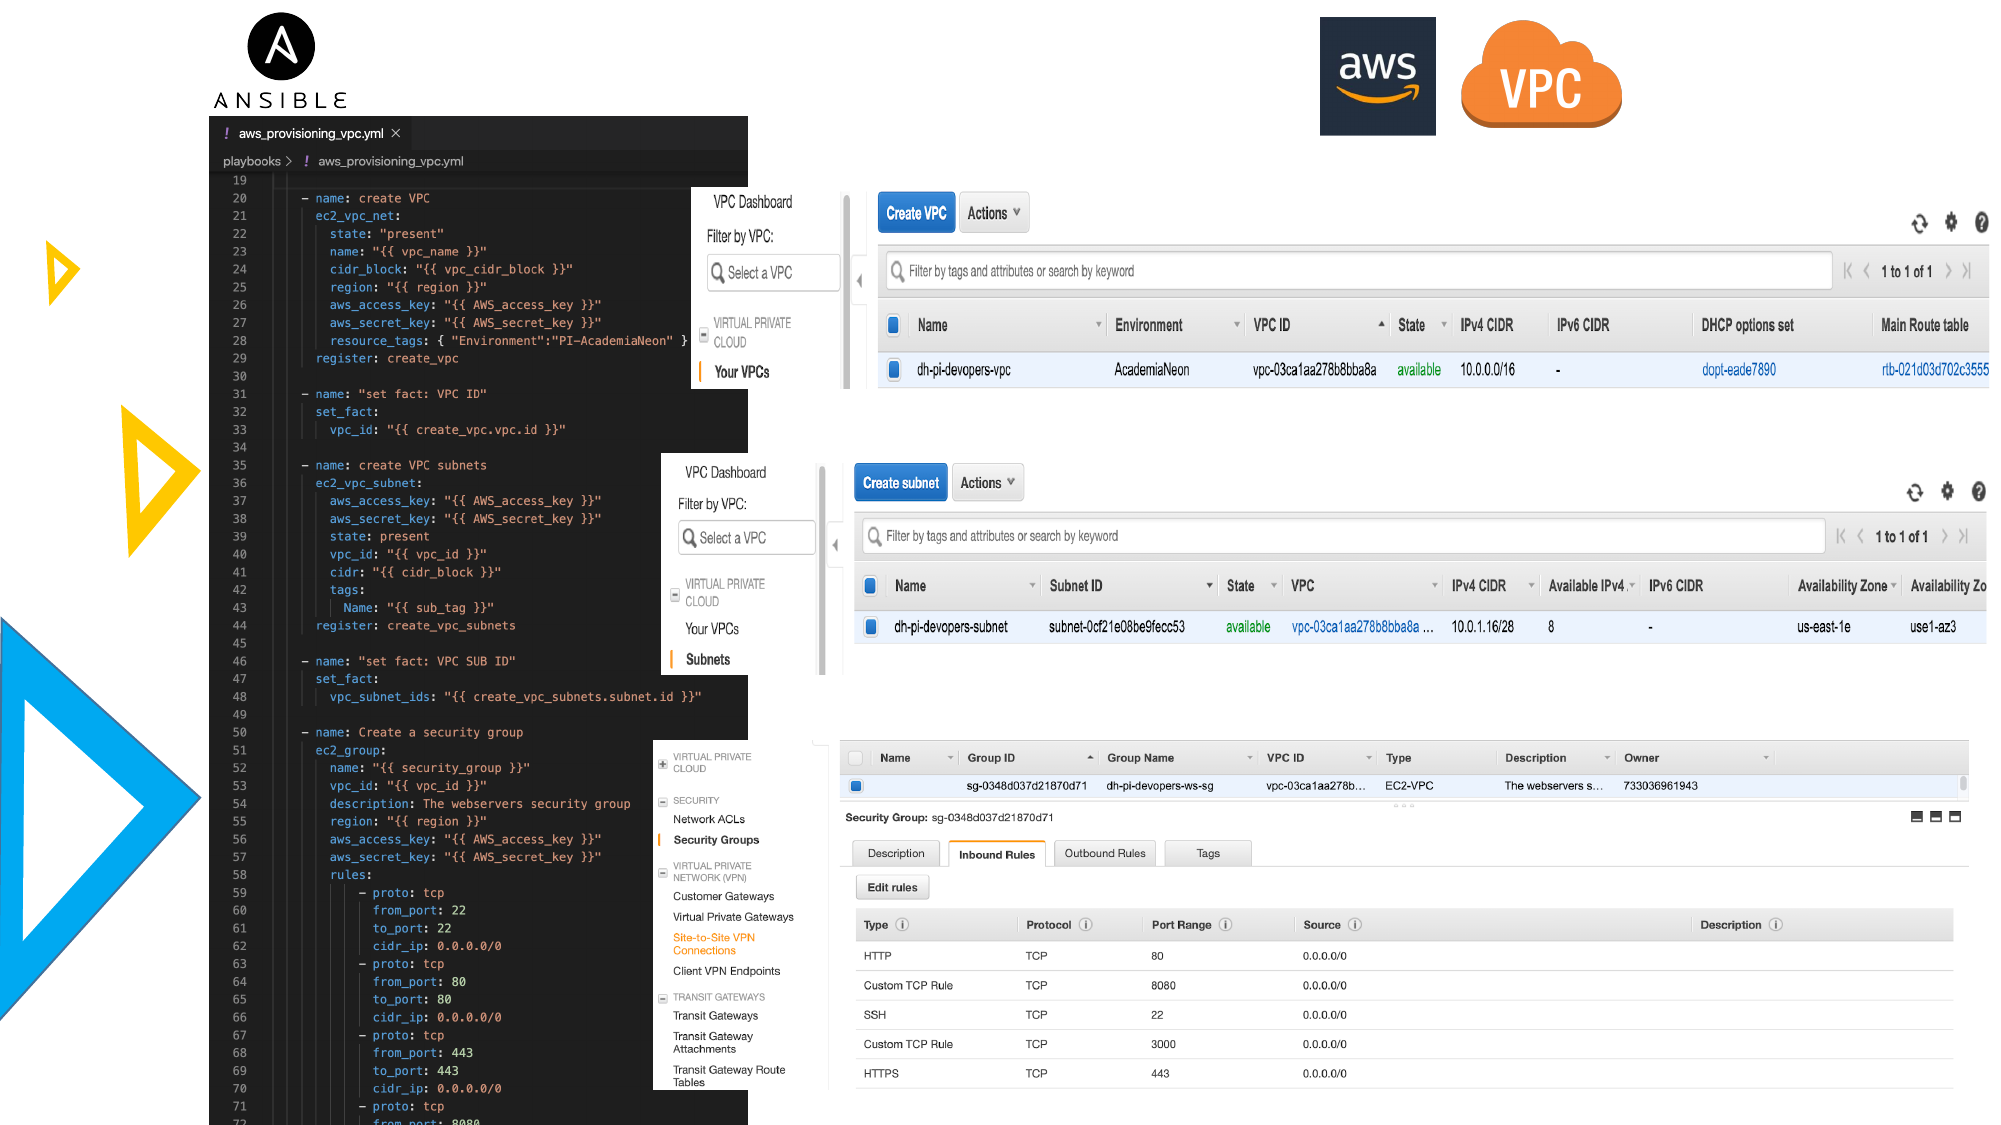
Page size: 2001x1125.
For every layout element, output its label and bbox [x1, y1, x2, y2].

text_box [52, 406, 200, 556]
text_box [23, 701, 143, 939]
picture [205, 0, 1996, 1125]
text_box [18, 242, 80, 304]
picture [1319, 17, 1436, 136]
picture [1459, 17, 1622, 128]
text_box [0, 618, 201, 1020]
